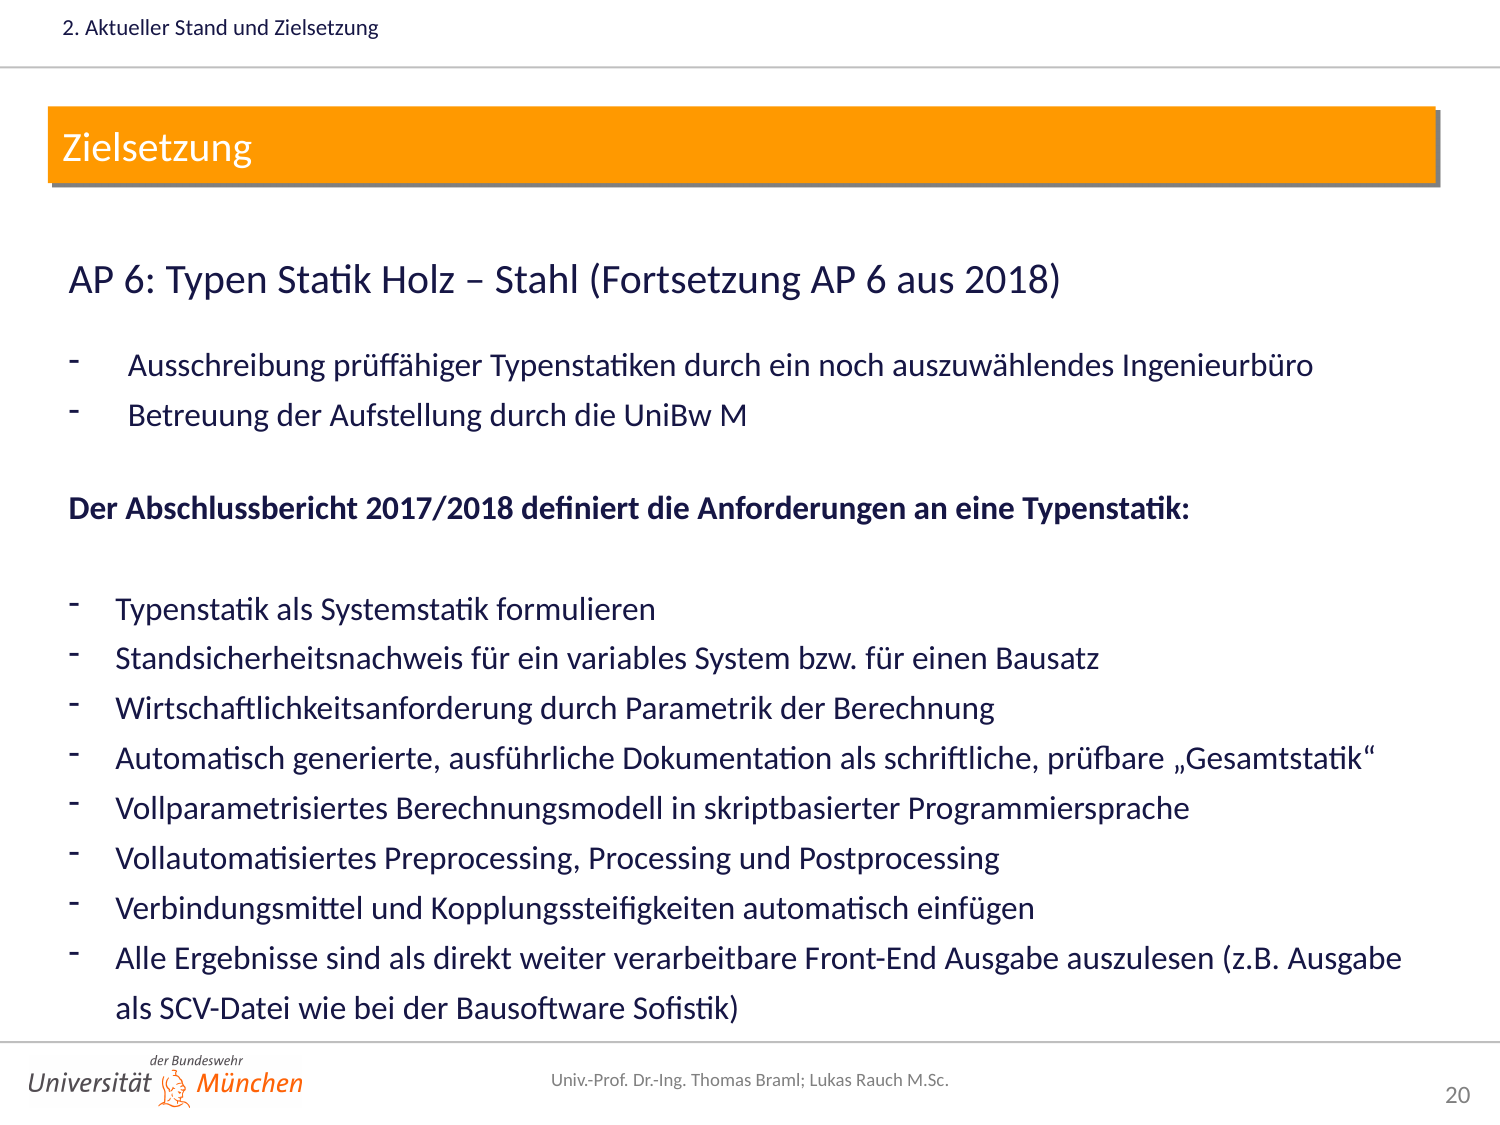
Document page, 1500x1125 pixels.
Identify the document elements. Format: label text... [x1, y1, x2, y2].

text_box 2. Aktueller Stand und Zielsetzung [47, 4, 1398, 65]
text_box [28, 207, 1417, 1019]
picture [29, 1055, 302, 1108]
text_box AP 6: Typen Statik Holz – Stahl (Fortsetzung AP 6 aus 2018) Ausschreibung prüffähiger Typenstatiken durch ein noch auszuwählendes Ingenieurbüro Betreuung der Aufstellung durch die UniBw M Der Abschlussbericht 2017/2018 definiert die Anforderungen an eine Typenstatik: Typenstatik als Systemstatik formulieren Standsicherheitsnachweis für ein variables System bzw. für einen Bausatz Wirtschaftlichkeitsanforderung durch Parametrik der Berechnung Automatisch generierte, ausführliche Dokumentation als schriftliche, prüfbare „Gesamtstatik“ Vollparametrisiertes Berechnungsmodell in skriptbasierter Programmiersprache Vollautomatisiertes Preprocessing, Processing und Postprocessing Verbindungsmittel und Kopplungssteifigkeiten automatisch einfügen Alle Ergebnisse sind als direkt weiter verarbeitbare Front-End Ausgabe auszulesen (z.B. Ausgabe als SCV-Datei wie bei der Bausoftware Sofistik) [53, 232, 1442, 1019]
text_box Zielsetzung [47, 106, 1436, 184]
